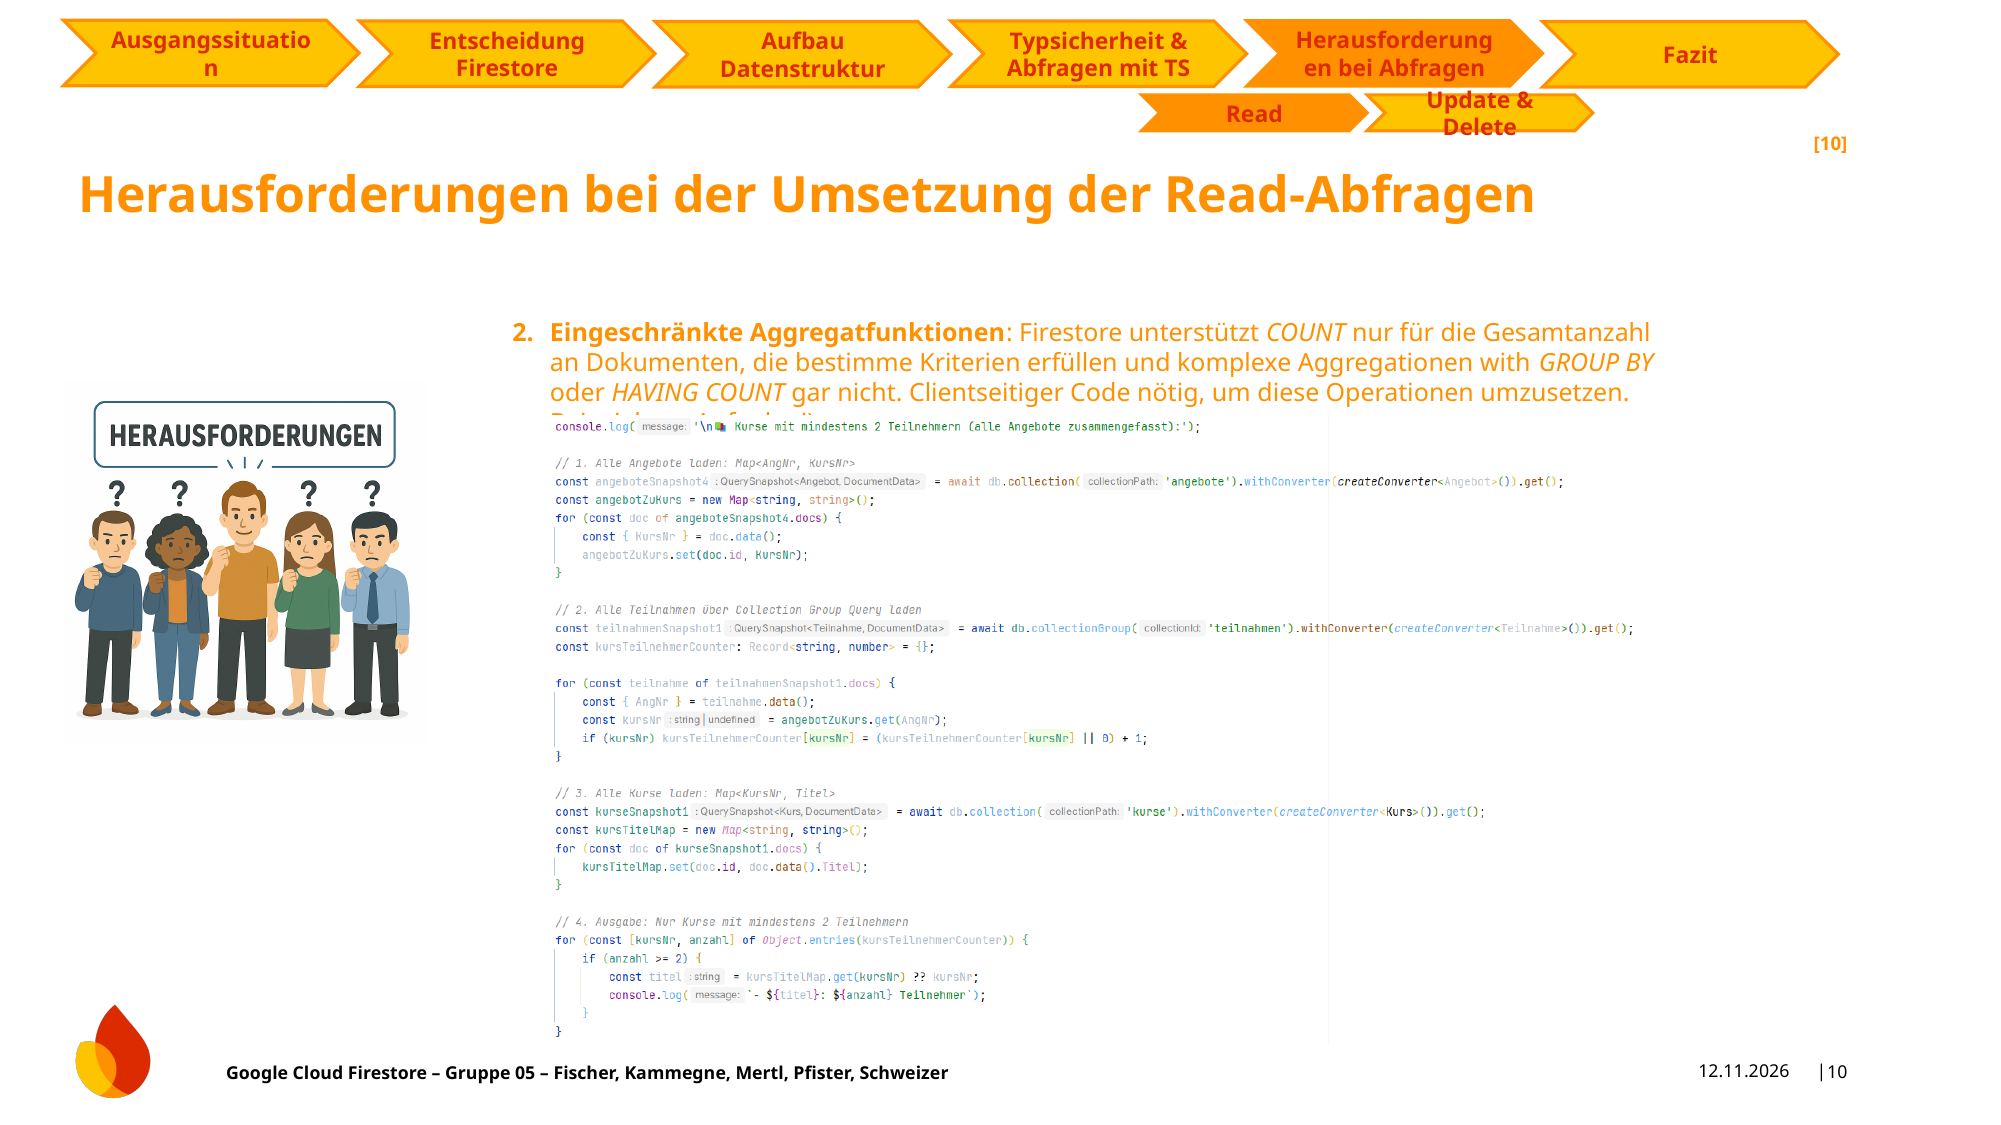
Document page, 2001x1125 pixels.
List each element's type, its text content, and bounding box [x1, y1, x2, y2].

footer Google Cloud Firestore – Gruppe 05 – Fischer, Kammegne, Mertl, Pfister, Schweizer [211, 1042, 1338, 1103]
text_box [10] [1748, 112, 1863, 173]
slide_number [1683, 1041, 1863, 1102]
slide_number 10 [1797, 1042, 1863, 1103]
text_box Typsicherheit & Abfragen mit TS [947, 19, 1249, 89]
picture [62, 380, 427, 745]
text_box Herausforderungen bei Abfragen [1242, 19, 1545, 88]
title Herausforderungen bei der Umsetzung der Read-Abfragen [63, 140, 1789, 253]
text_box Read [1137, 93, 1370, 133]
text_box Fazit [1538, 19, 1841, 89]
text_box Aufbau Datenstruktur [651, 19, 954, 89]
picture [545, 415, 1642, 1043]
text_box Entscheidung Firestore [355, 19, 658, 89]
picture [62, 1000, 164, 1102]
text_box Update & Delete [1363, 93, 1595, 133]
text_box Ausgangssituation [59, 18, 362, 88]
text_box Eingeschränkte Aggregatfunktionen: Firestore unterstützt COUNT nur für die Gesamtanzahl an Dokumenten, die bestimme Kriterien erfüllen und komplexe Aggregationen with GROUP BY oder HAVING COUNT gar nicht. Clientseitiger Code nötig, um diese Operationen umzusetzen. Beispiel aus Aufgabe i): [497, 309, 1684, 1013]
